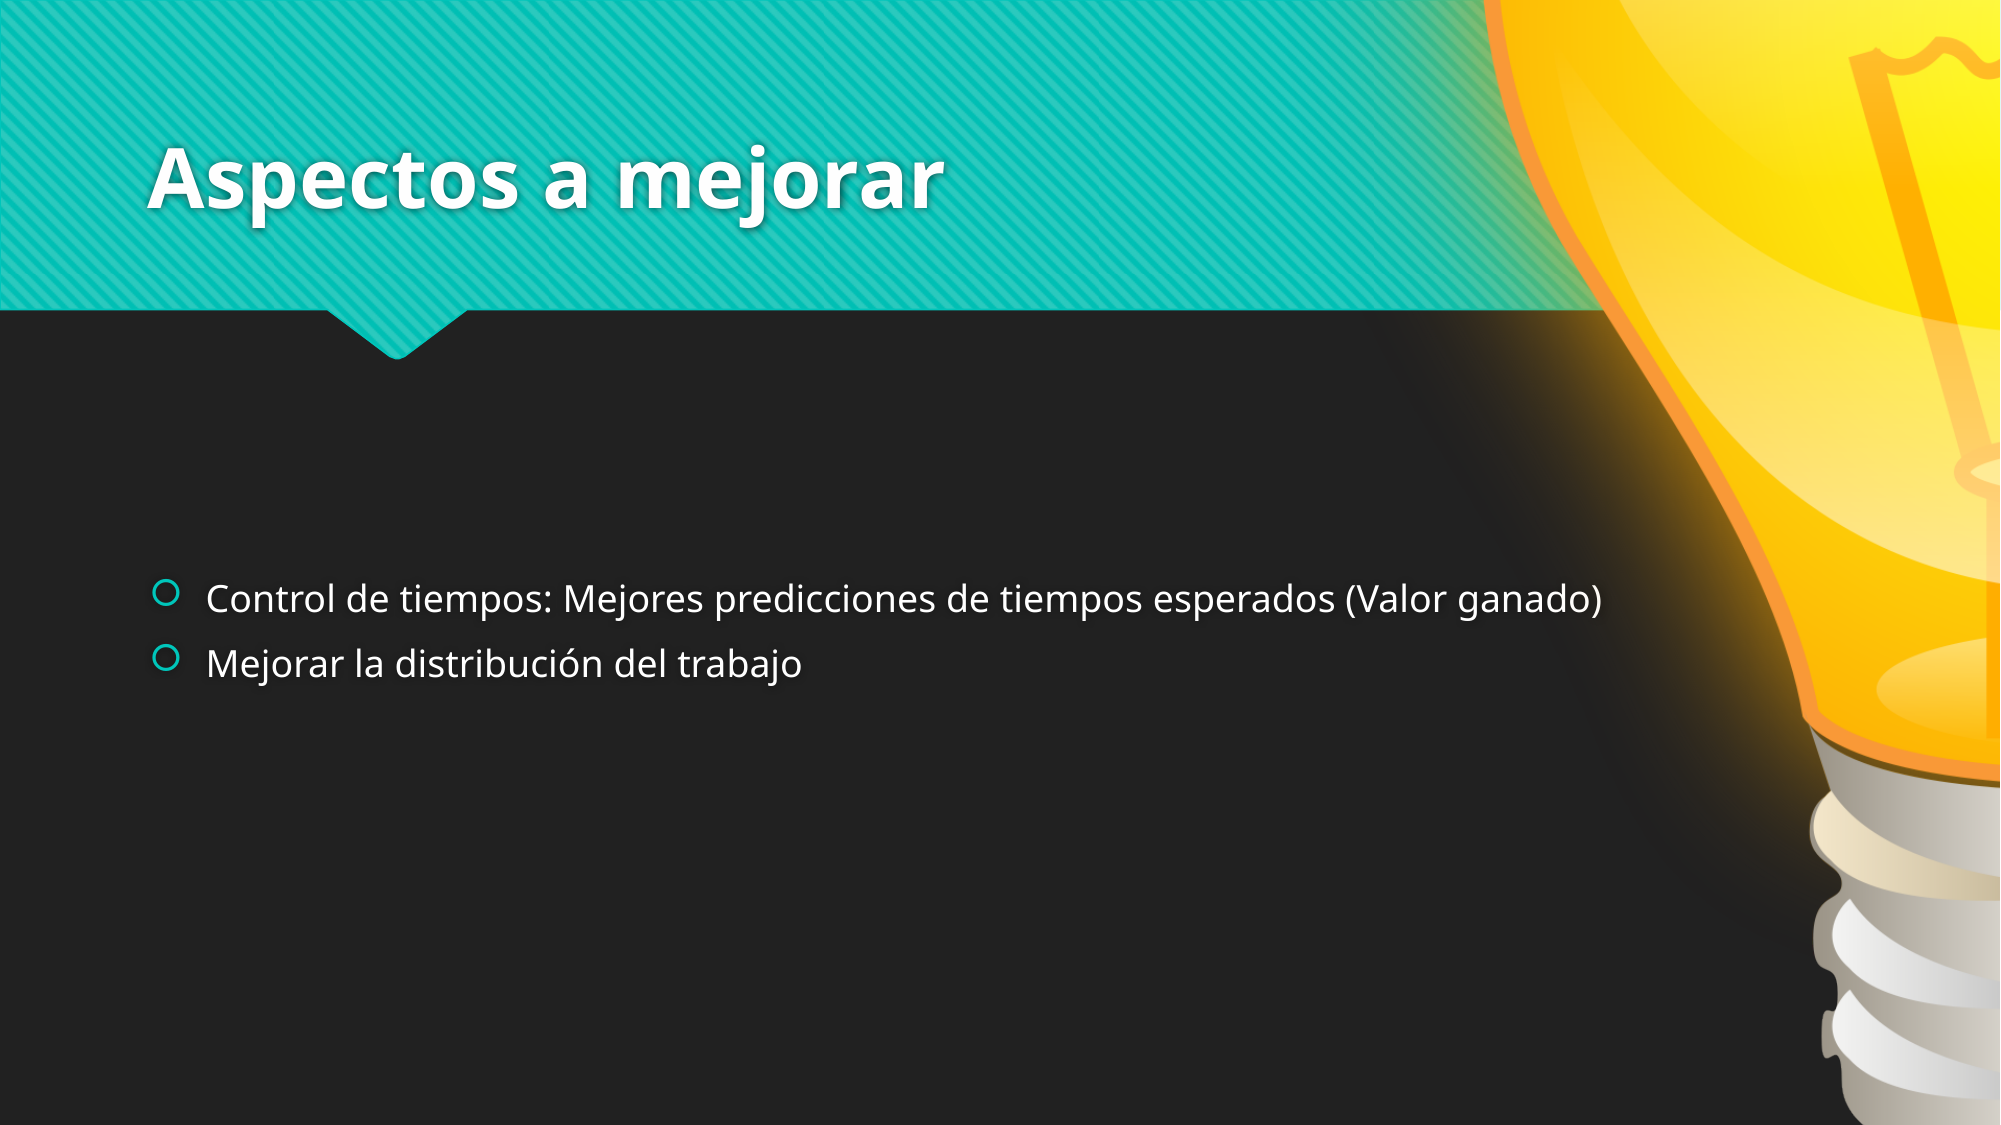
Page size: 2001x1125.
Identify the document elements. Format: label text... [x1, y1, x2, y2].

picture [1040, 0, 2000, 1125]
list Control de tiempos: Mejores predicciones de tiempos esperados (Valor ganado) Mejorar la distribución del trabajo [134, 364, 1040, 962]
title Aspectos a mejorar [132, 73, 1040, 233]
